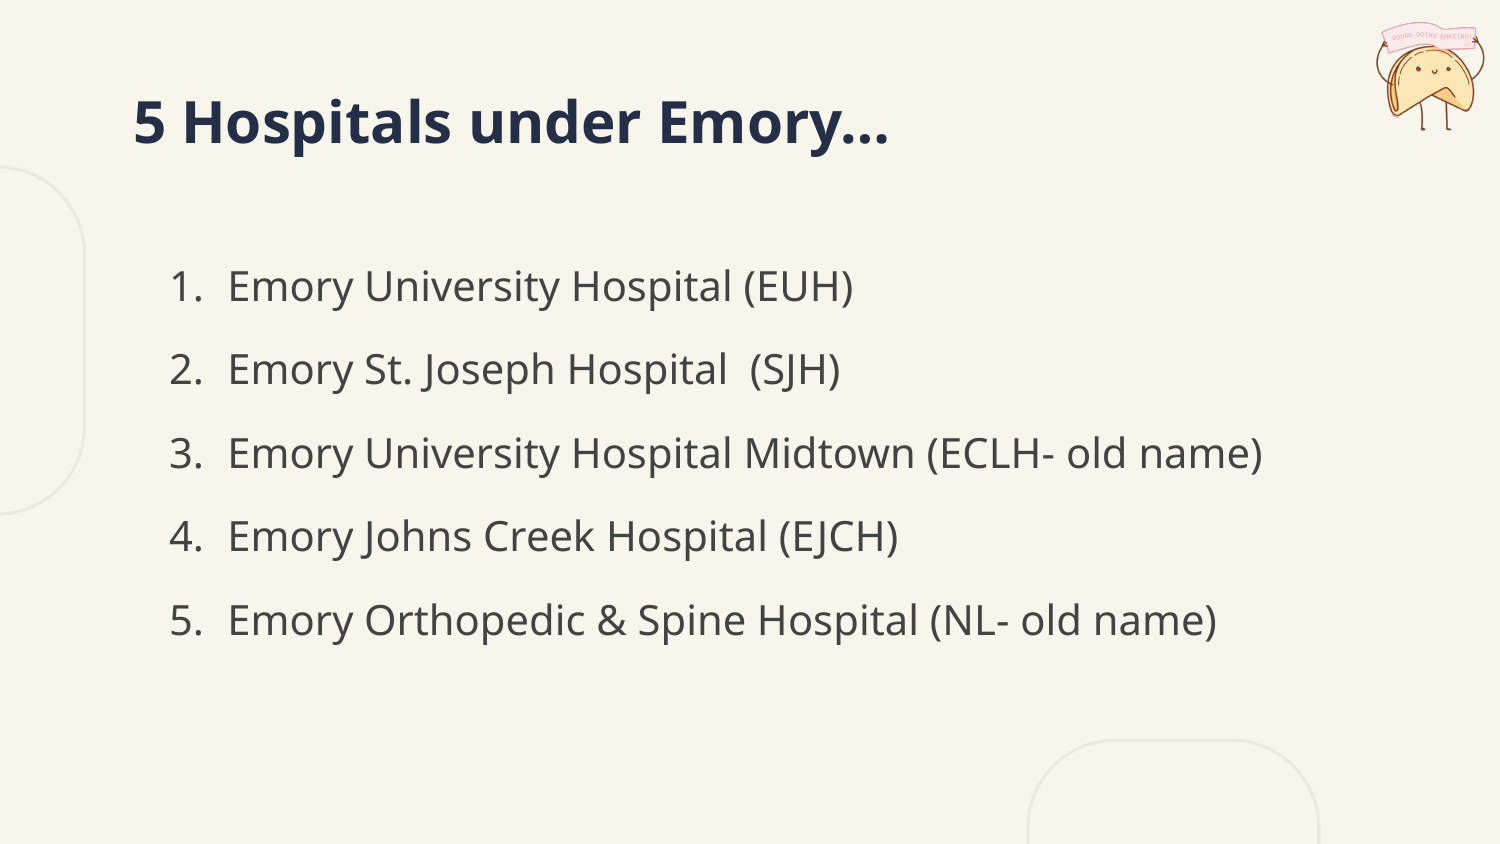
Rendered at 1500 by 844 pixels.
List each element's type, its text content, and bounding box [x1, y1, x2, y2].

picture [1371, 16, 1487, 134]
list Emory University Hospital (EUH) Emory St. Joseph Hospital (SJH) Emory University Hospital Midtown (ECLH- old name) Emory Johns Creek Hospital (EJCH) Emory Orthopedic & Spine Hospital (NL- old name) [0, 244, 1302, 723]
title 5 Hospitals under Emory… [118, 72, 1382, 167]
